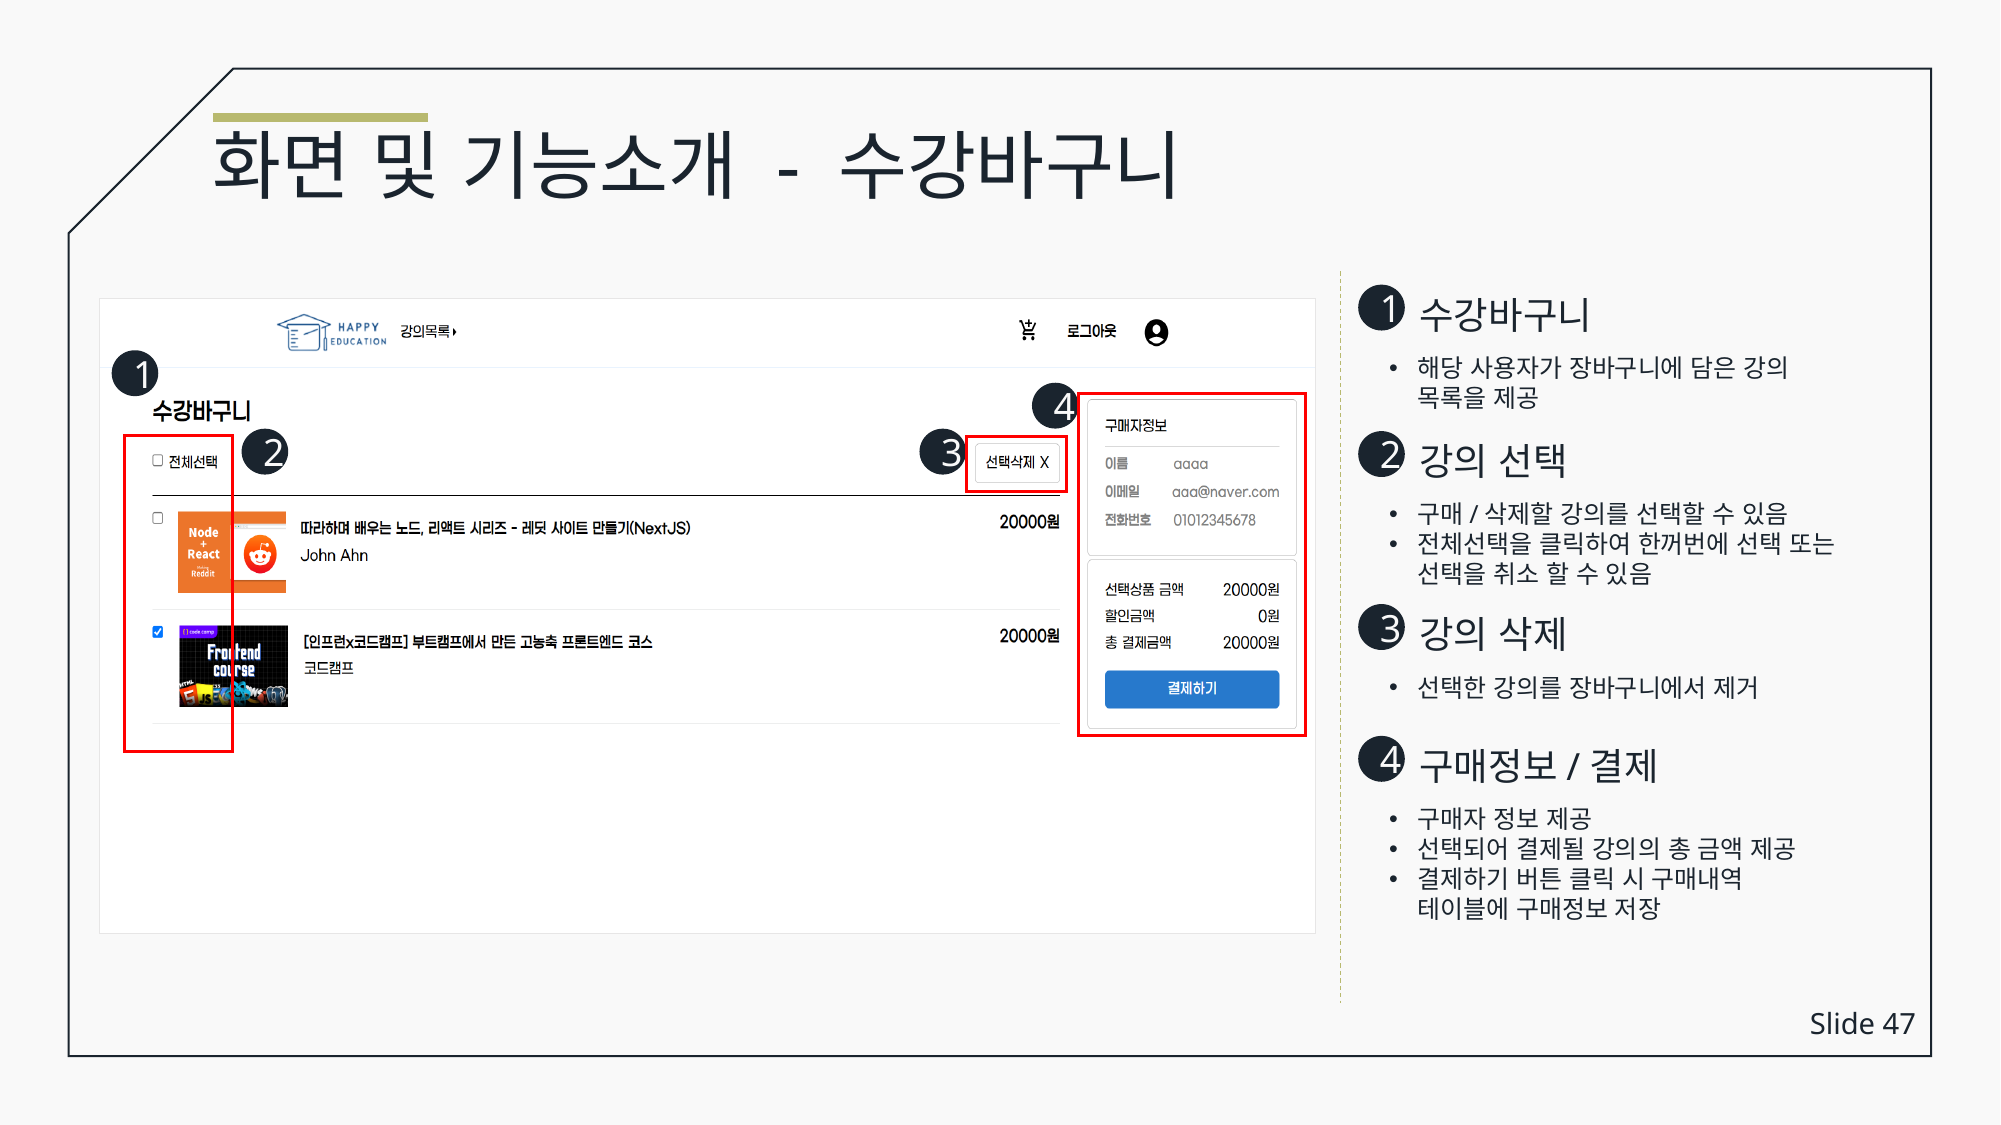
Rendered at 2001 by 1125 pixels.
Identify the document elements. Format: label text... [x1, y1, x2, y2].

text_box 강의 삭제 [1404, 604, 1832, 664]
text_box 강의 선택 [1404, 431, 1832, 491]
text_box 구매자 정보 제공 선택되어 결제될 강의의 총 금액 제공 결제하기 버튼 클릭 시 구매내역 테이블에 구매정보 저장 [1374, 796, 1853, 931]
text_box 구매/삭제할 강의를 선택할 수 있음 전체선택을 클릭하여 한꺼번에 선택 또는 선택을 취소 할 수 있음 [1374, 491, 1853, 597]
text_box 1 [1357, 283, 1404, 332]
list 화면 및 기능소개 - 수강바구니 [197, 121, 1932, 320]
text_box 구매정보/결제 [1404, 735, 1832, 796]
text_box 해당 사용자가 장바구니에 담은 강의 목록을 제공 [1374, 345, 1853, 420]
text_box 4 [1357, 734, 1404, 783]
text_box 수강바구니 [1404, 284, 1832, 345]
text_box 선택한 강의를 장바구니에서 제거 [1374, 664, 1853, 710]
picture [99, 298, 1316, 934]
text_box 3 [1357, 603, 1404, 651]
text_box 2 [1357, 430, 1404, 479]
